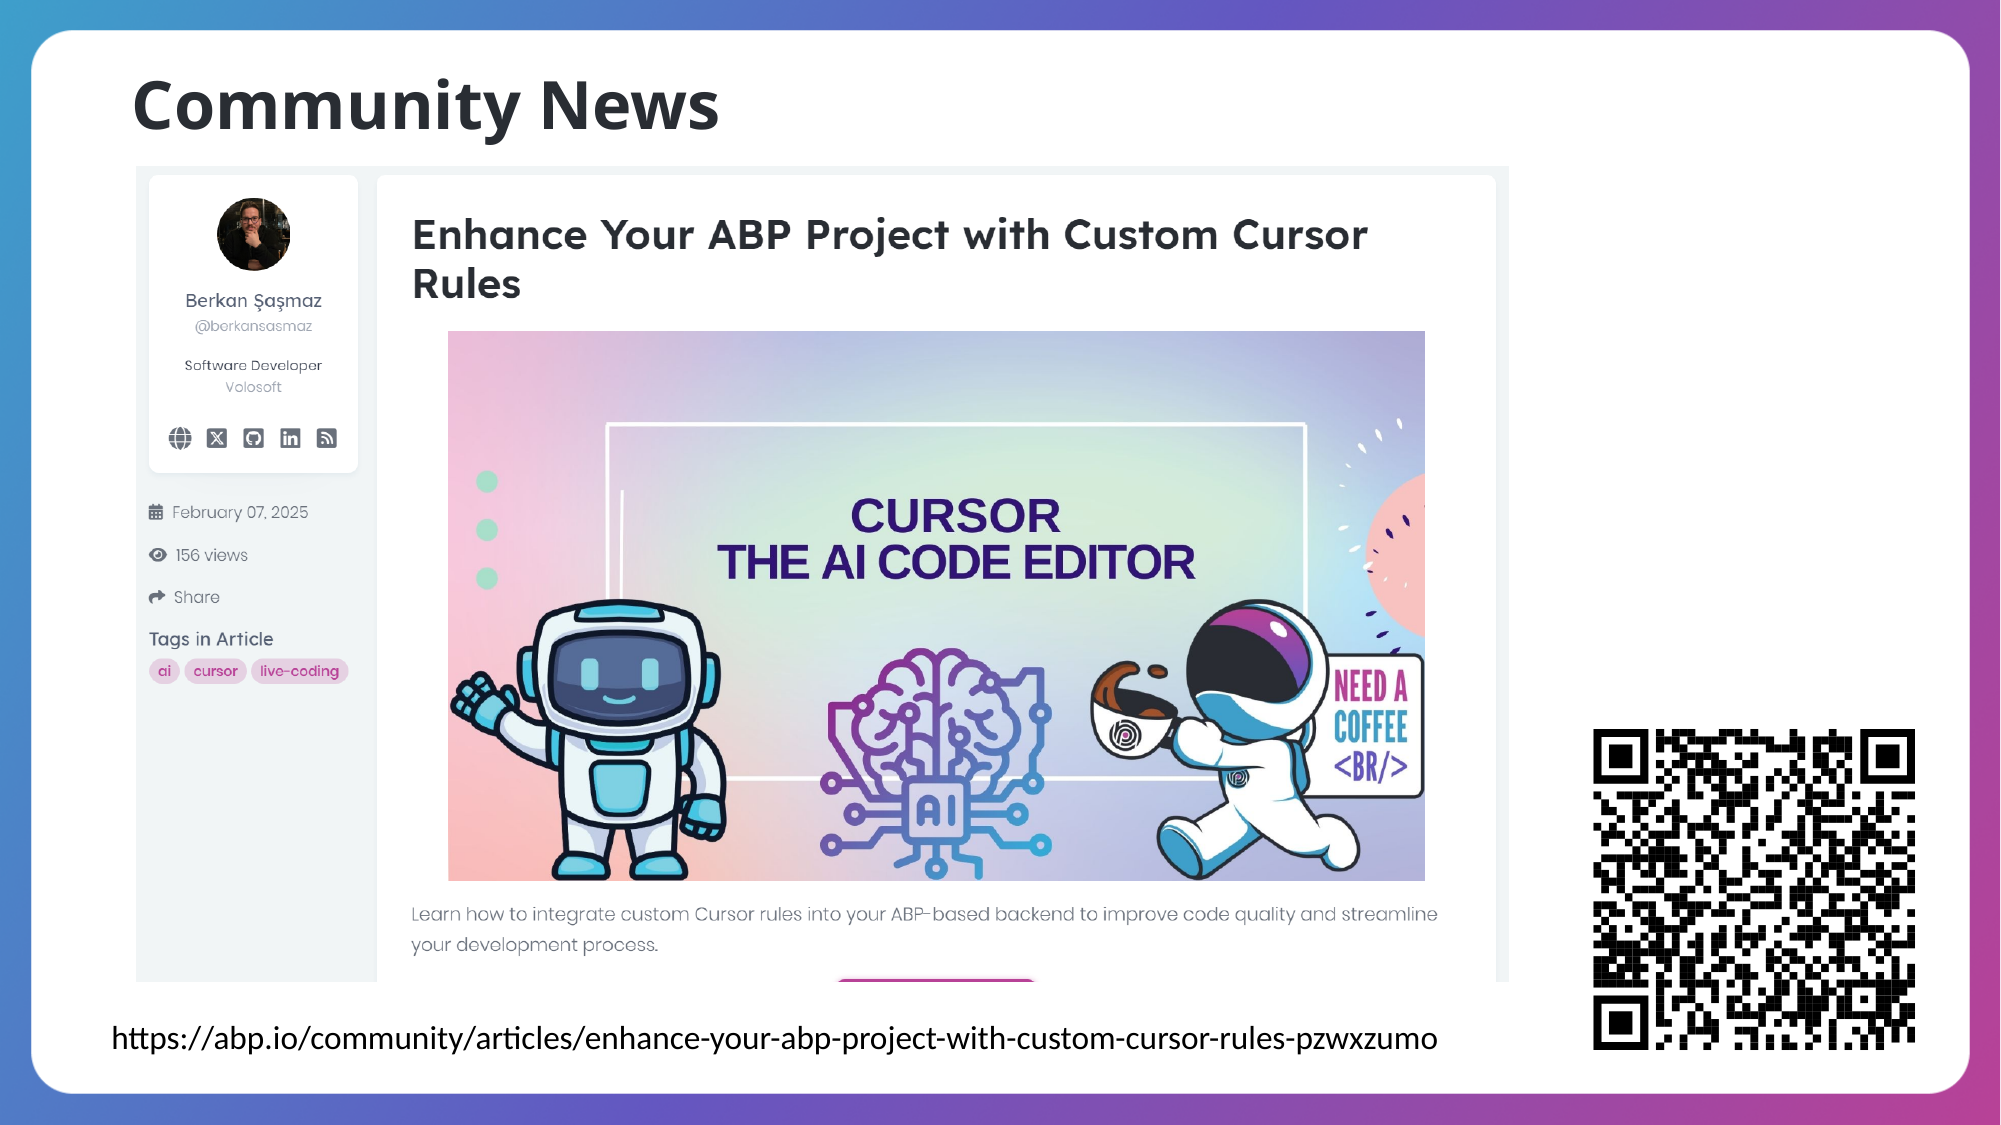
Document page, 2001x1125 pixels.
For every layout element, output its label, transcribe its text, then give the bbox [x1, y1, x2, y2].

text_box https://abp.io/community/articles/enhance-your-abp-project-with-custom-cursor-rules-pzwxzumo [96, 1008, 1578, 1064]
picture [0, 0, 2001, 1125]
text_box Community News [117, 55, 1412, 151]
